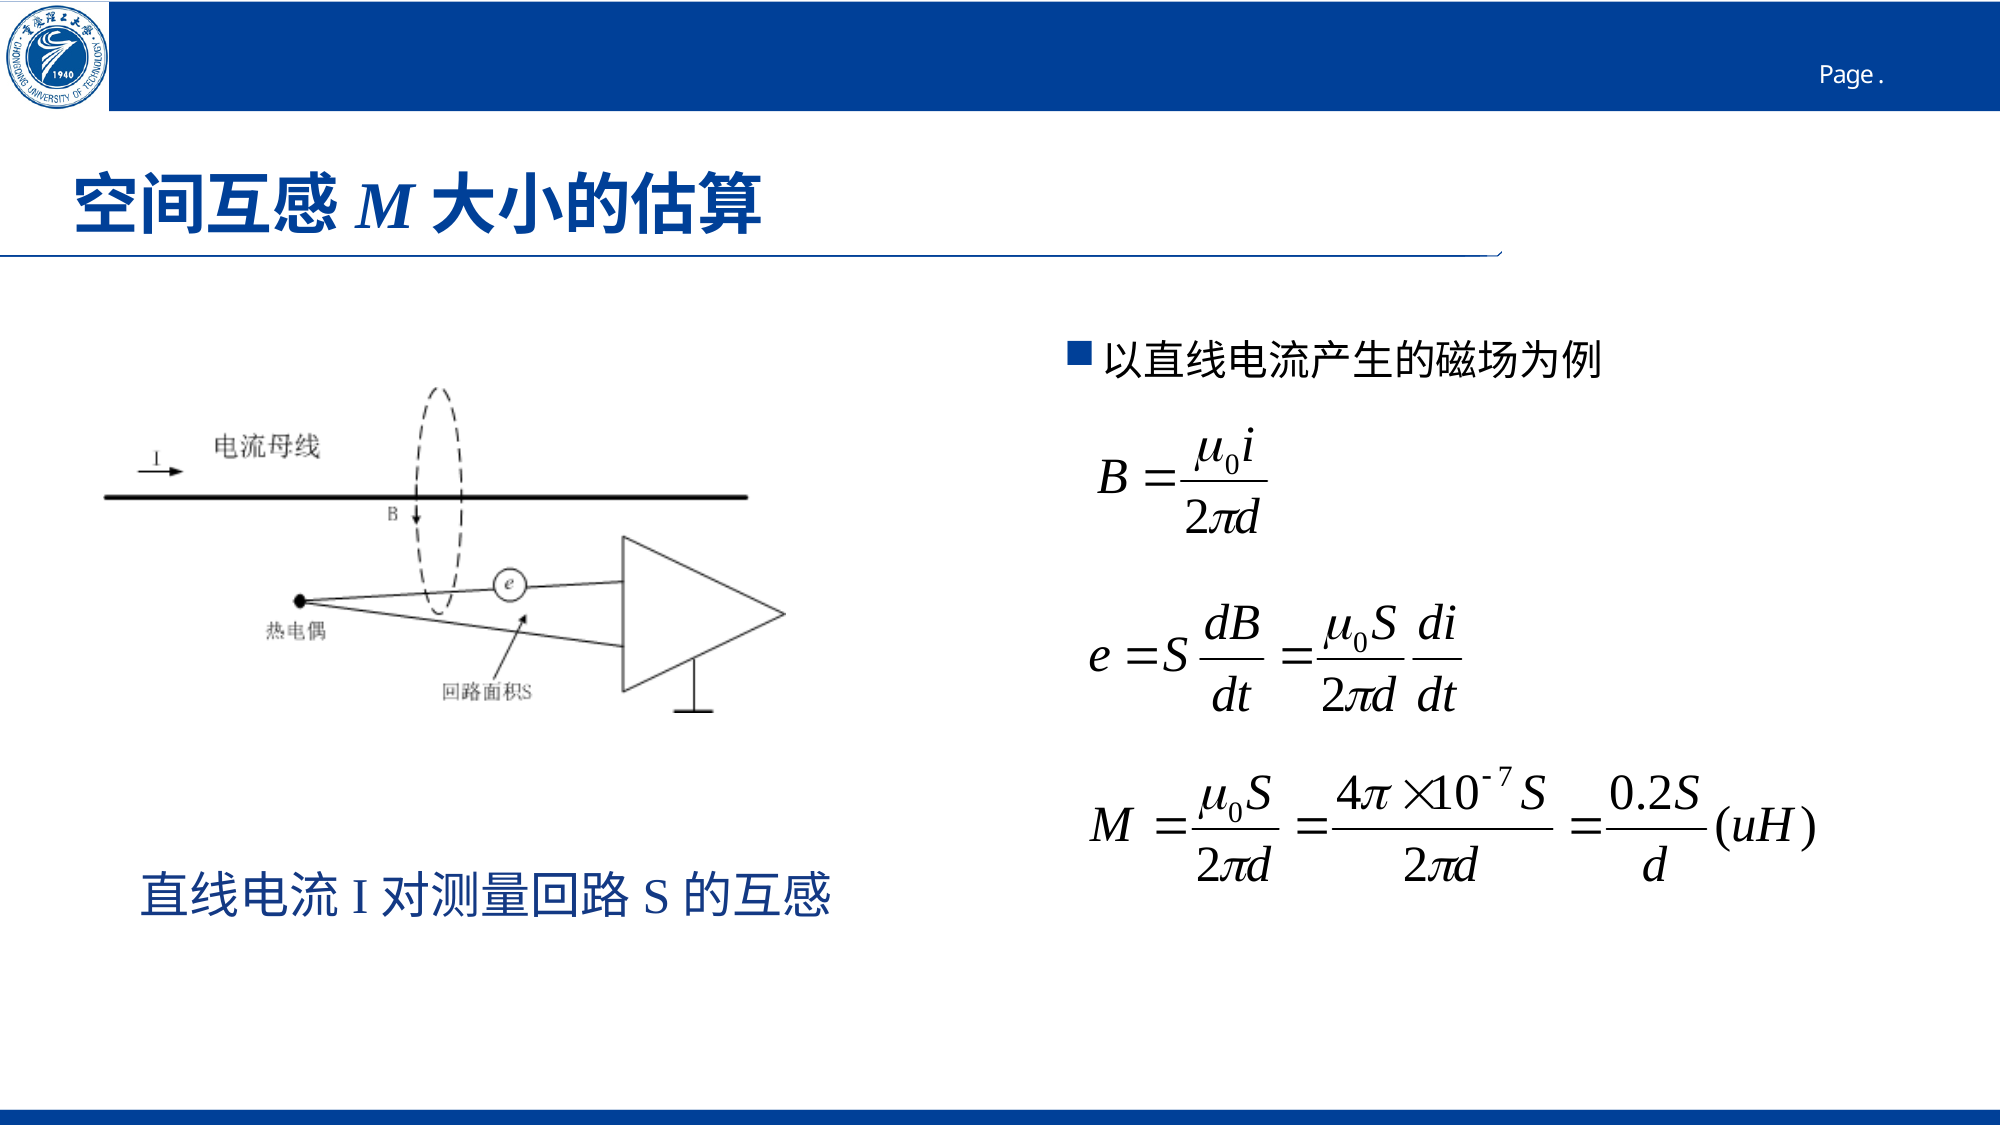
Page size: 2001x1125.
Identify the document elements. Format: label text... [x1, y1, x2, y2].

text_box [1081, 591, 1471, 723]
text_box [249, 29, 1750, 143]
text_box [1087, 413, 1279, 545]
title 空间互感M大小的估算 [57, 160, 1932, 255]
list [103, 387, 786, 713]
text_box 直线电流I对测量回路S的互感 [125, 849, 922, 935]
picture [0, 2, 109, 112]
list 以直线电流产生的磁场为例 [1049, 316, 1931, 1022]
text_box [1081, 752, 1827, 893]
